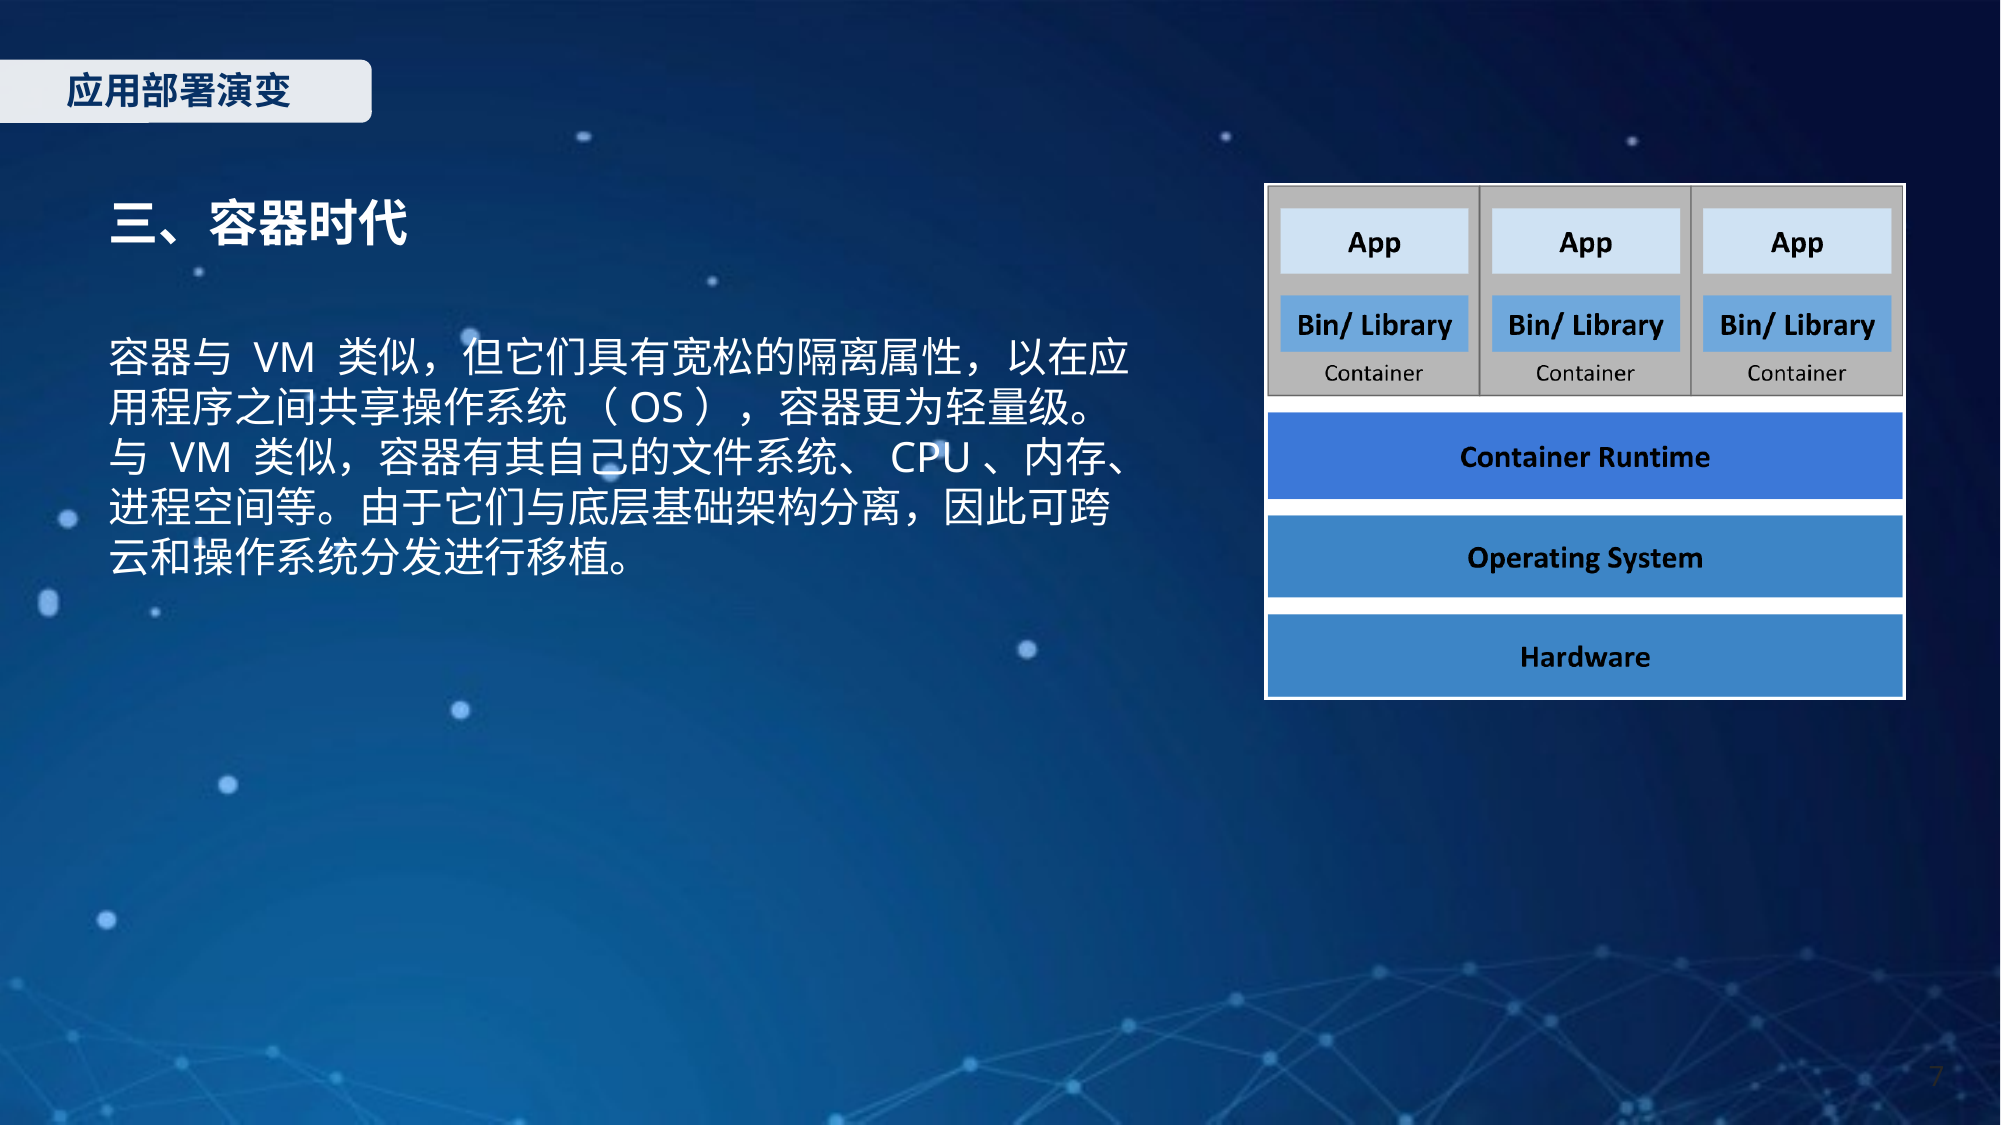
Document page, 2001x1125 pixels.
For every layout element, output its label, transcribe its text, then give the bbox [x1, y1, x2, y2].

text_box 三、容器时代 容器与 VM 类似，但它们具有宽松的隔离属性，以在应用程序之间共享操作系统 （OS），容器更为轻量级。与 VM 类似，容器有其自己的文件系统、CPU、内存、进程空间等。由于它们与底层基础架构分离，因此可跨云和操作系统分发进行移植。 [94, 183, 1146, 589]
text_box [0, 59, 372, 123]
picture [0, 0, 2001, 1125]
